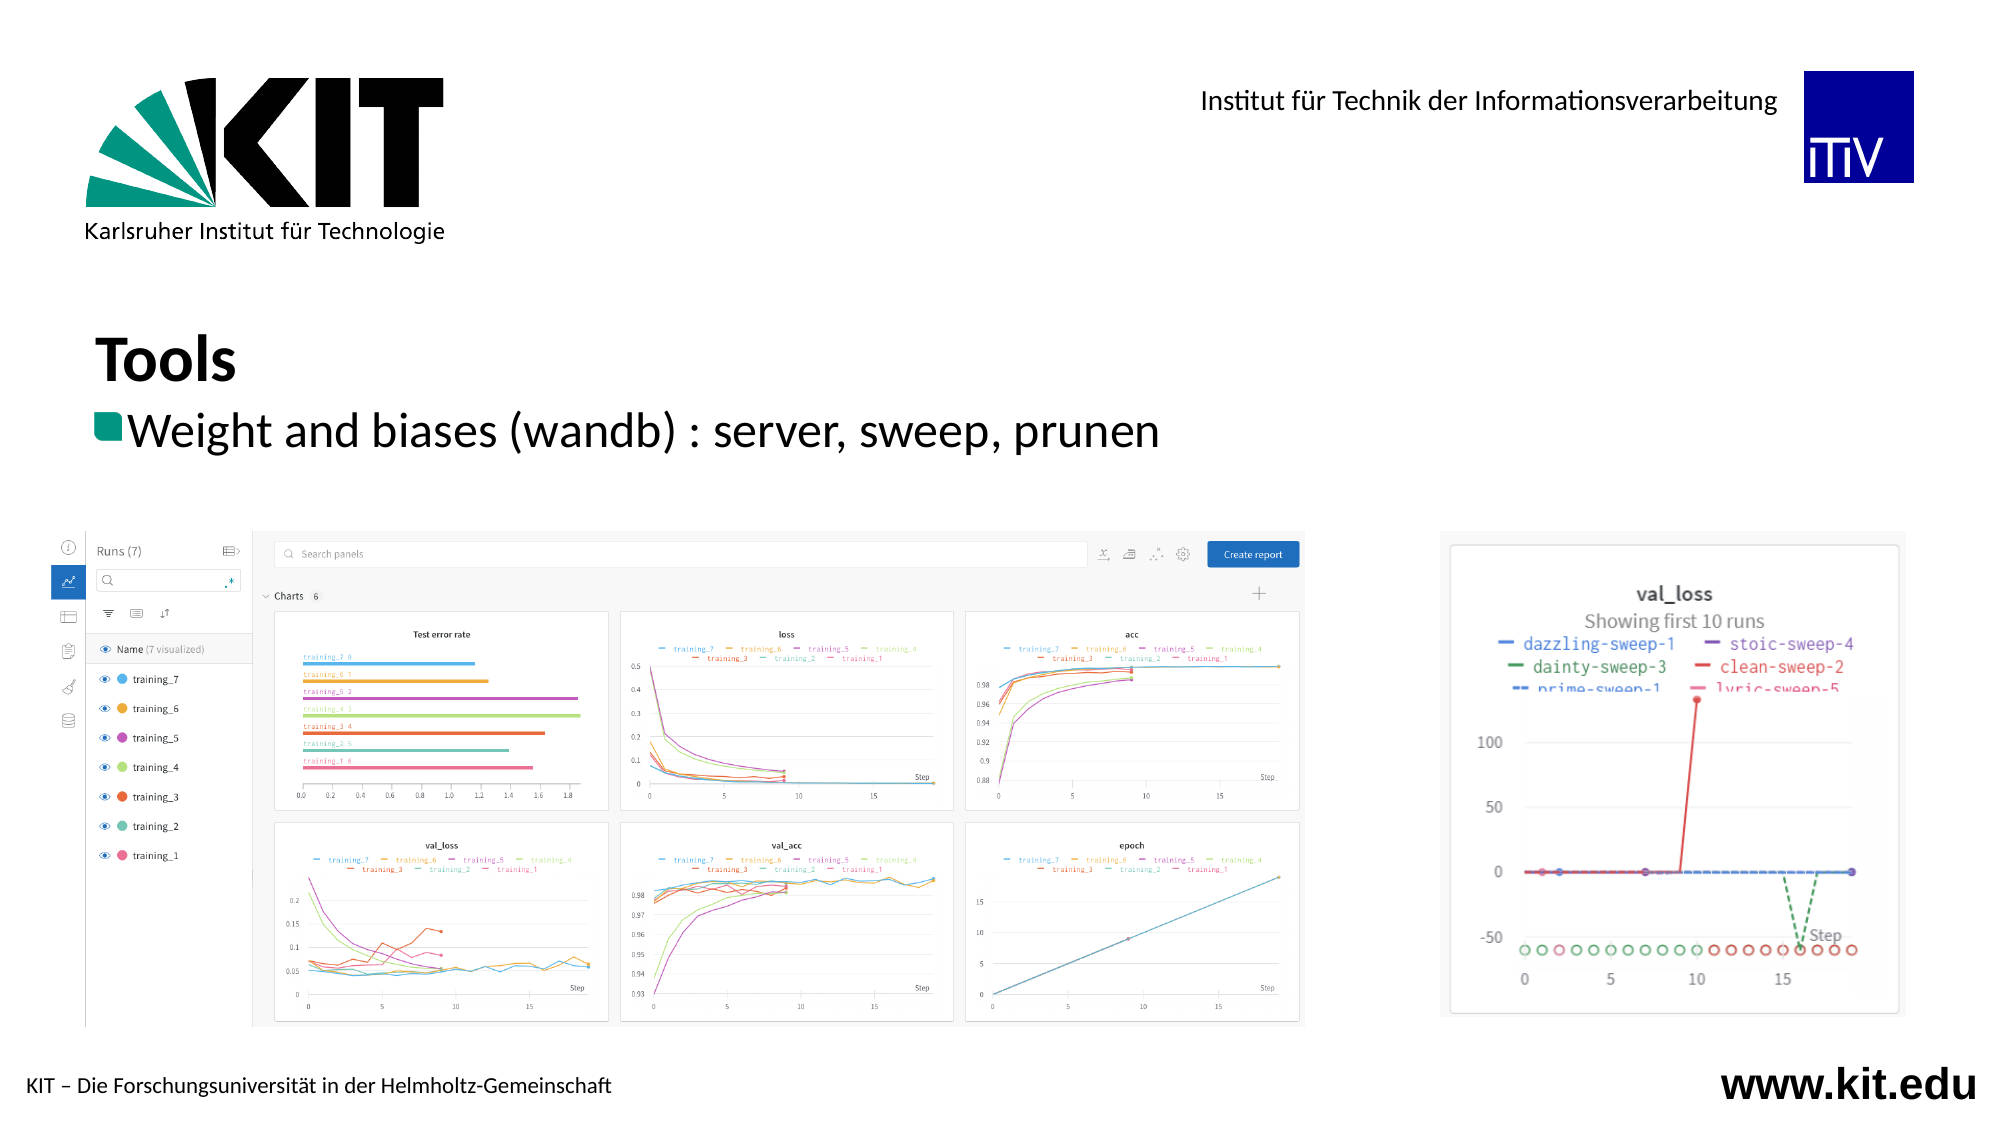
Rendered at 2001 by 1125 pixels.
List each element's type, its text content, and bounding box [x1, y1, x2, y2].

text_box Weight and biases (wandb) : server, sweep, prunen [94, 404, 1879, 968]
list Tools [79, 316, 1826, 405]
picture [51, 531, 1305, 1027]
picture [1804, 71, 1914, 183]
picture [86, 78, 444, 244]
picture [1439, 531, 1906, 1017]
picture [94, 412, 122, 444]
